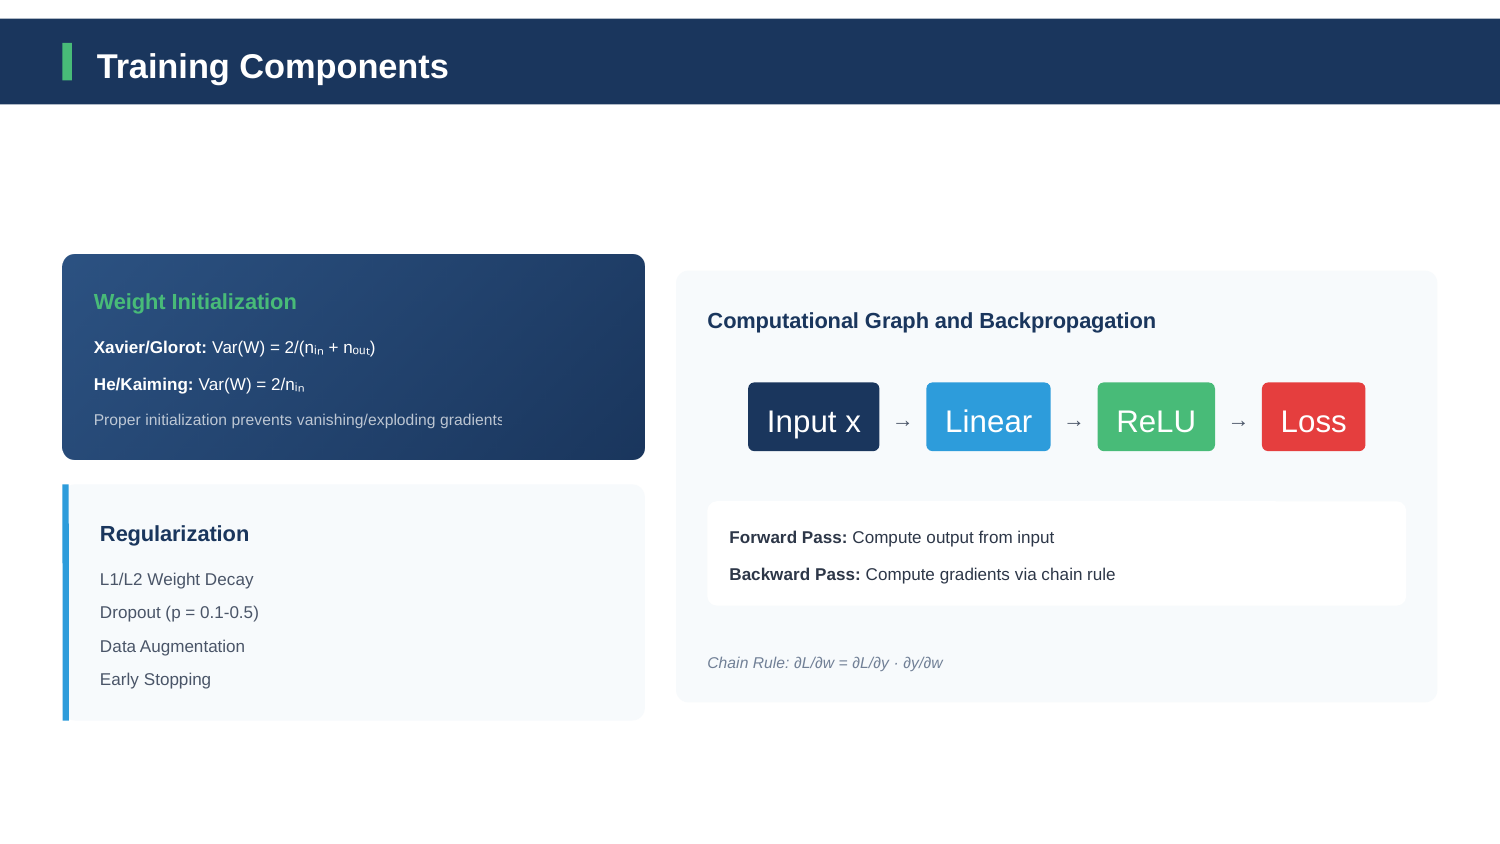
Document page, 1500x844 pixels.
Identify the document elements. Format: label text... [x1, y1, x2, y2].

text_box → [891, 401, 915, 433]
text_box Early Stopping [99, 665, 624, 690]
text_box Input x [766, 395, 863, 439]
text_box [1261, 382, 1366, 452]
text_box [0, 18, 1500, 105]
text_box [707, 501, 1407, 606]
text_box Chain Rule: ∂L/∂w = ∂L/∂y · ∂y/∂w [707, 649, 1421, 672]
text_box Linear [945, 395, 1034, 439]
text_box → [1227, 401, 1250, 433]
text_box Loss [1280, 395, 1348, 439]
text_box Regularization [99, 515, 624, 547]
picture [62, 252, 645, 460]
text_box Forward Pass: Compute output from input [729, 523, 1398, 548]
text_box [748, 382, 880, 452]
text_box [676, 270, 1438, 703]
text_box Dropout (p = 0.1-0.5) [99, 598, 624, 623]
text_box Data Augmentation [99, 631, 624, 656]
text_box ReLU [1116, 395, 1198, 439]
text_box → [1063, 401, 1086, 433]
text_box [62, 42, 72, 81]
text_box [926, 382, 1051, 452]
text_box [66, 484, 645, 721]
text_box Training Components [96, 37, 458, 86]
text_box Backward Pass: Compute gradients via chain rule [729, 559, 1398, 584]
text_box L1/L2 Weight Decay [99, 564, 624, 589]
text_box [1097, 382, 1216, 452]
text_box Computational Graph and Backpropagation [707, 301, 1421, 333]
